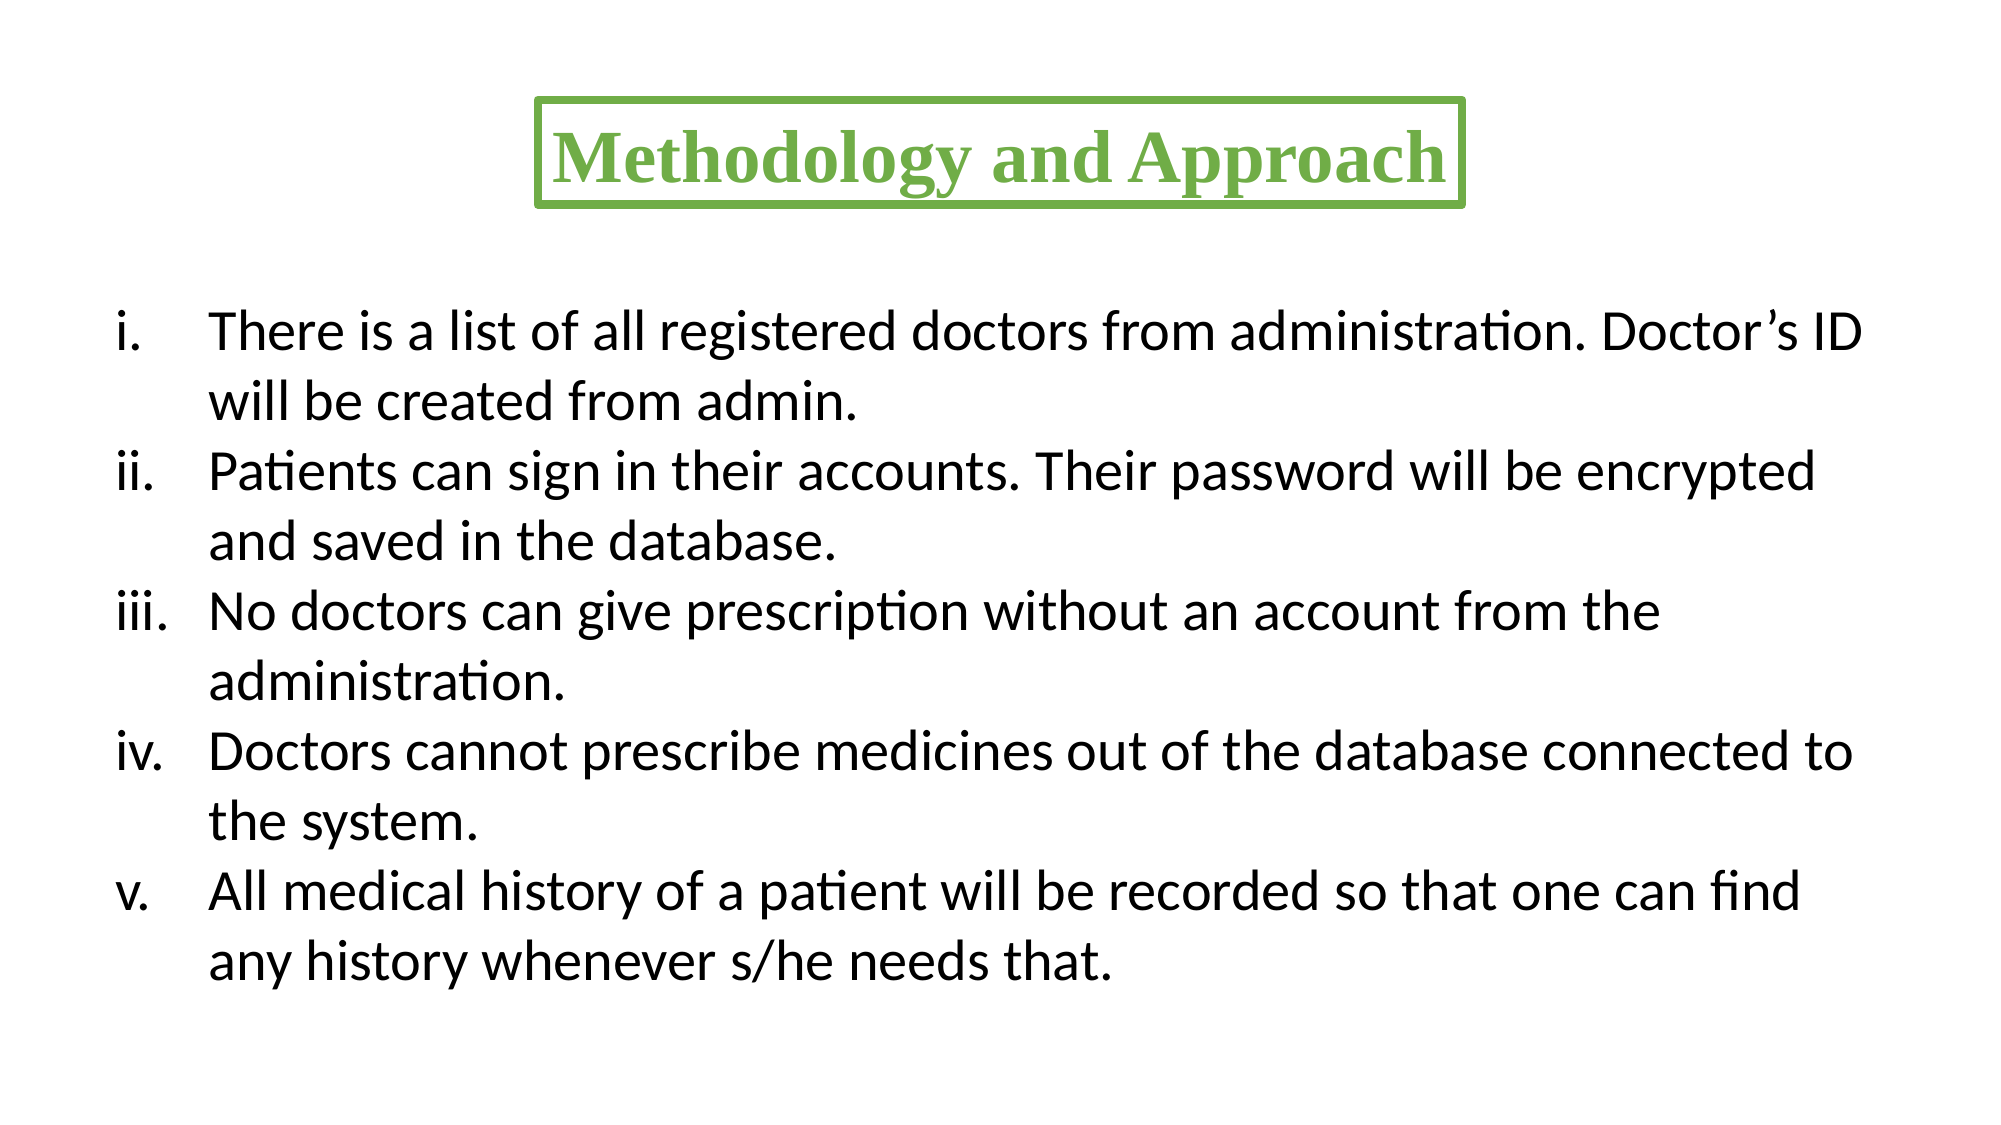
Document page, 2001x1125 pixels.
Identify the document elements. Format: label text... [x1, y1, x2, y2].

text_box There is a list of all registered doctors from administration. Doctor’s ID will be created from admin. Patients can sign in their accounts. Their password will be encrypted and saved in the database. No doctors can give prescription without an account from the administration. Doctors cannot prescribe medicines out of the database connected to the system. All medical history of a patient will be recorded so that one can find any history whenever s/he needs that. [100, 284, 1900, 1000]
text_box Methodology and Approach [537, 99, 1463, 205]
